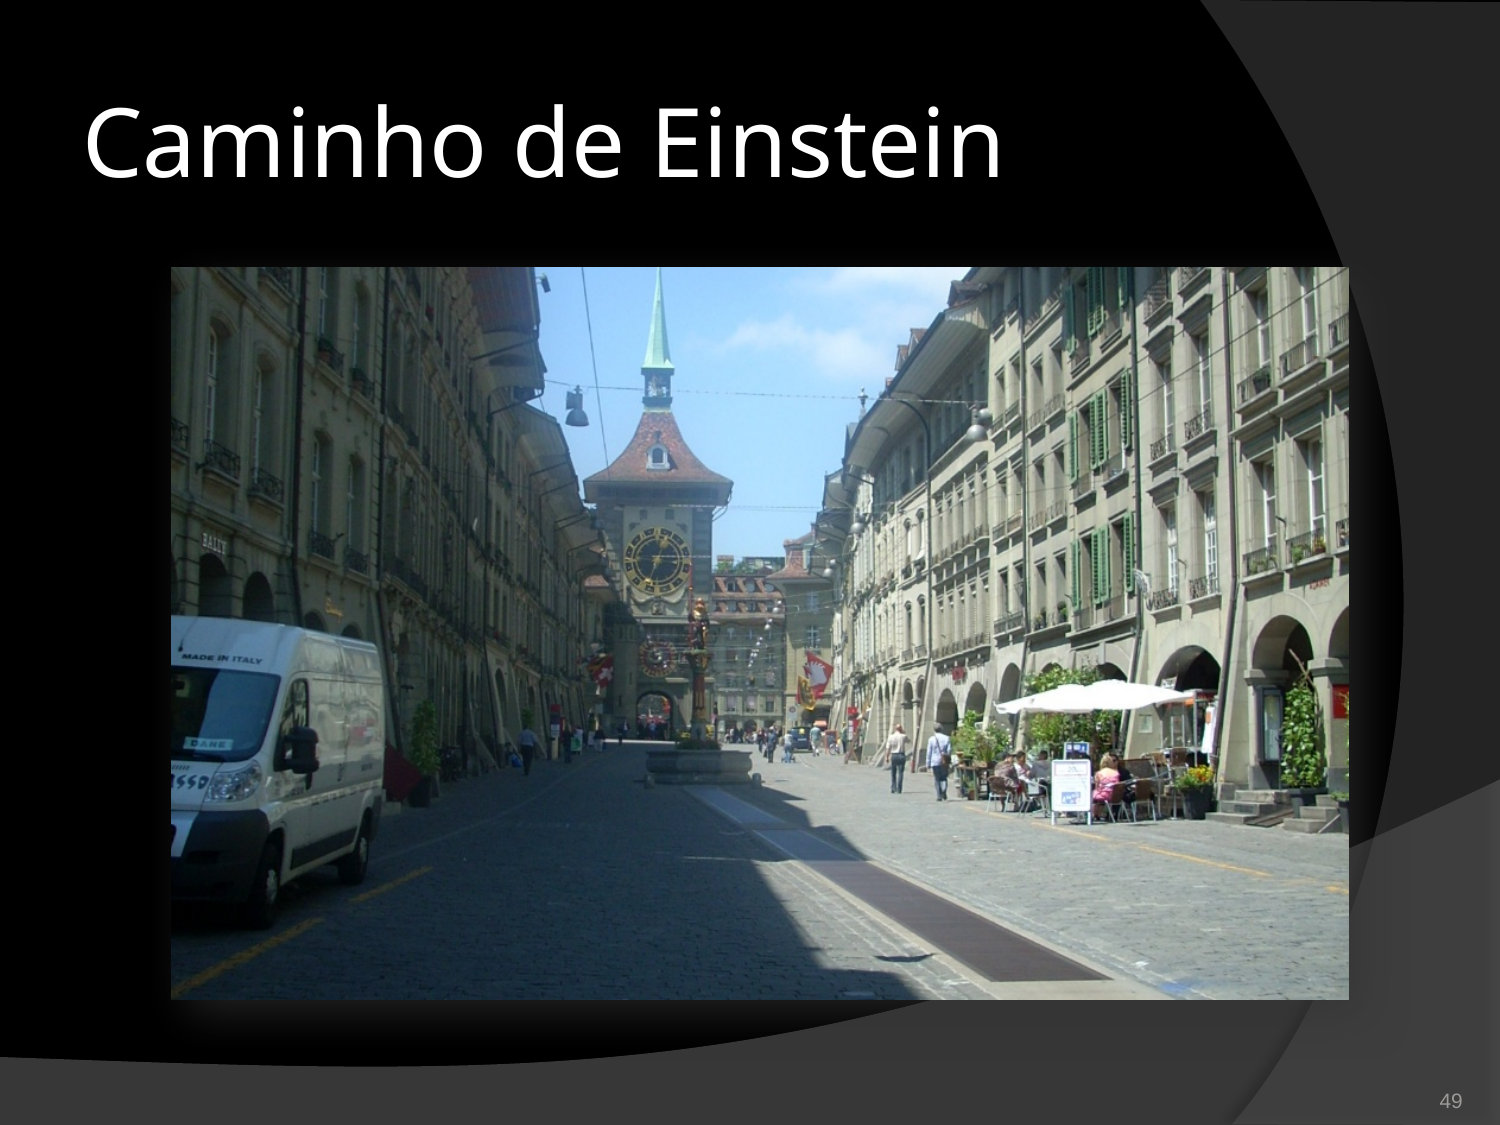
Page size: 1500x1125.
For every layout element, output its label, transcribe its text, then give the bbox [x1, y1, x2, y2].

slide_number 49 [1337, 1053, 1463, 1114]
title Caminho de Einstein [75, 45, 1300, 233]
picture [170, 266, 1349, 1000]
